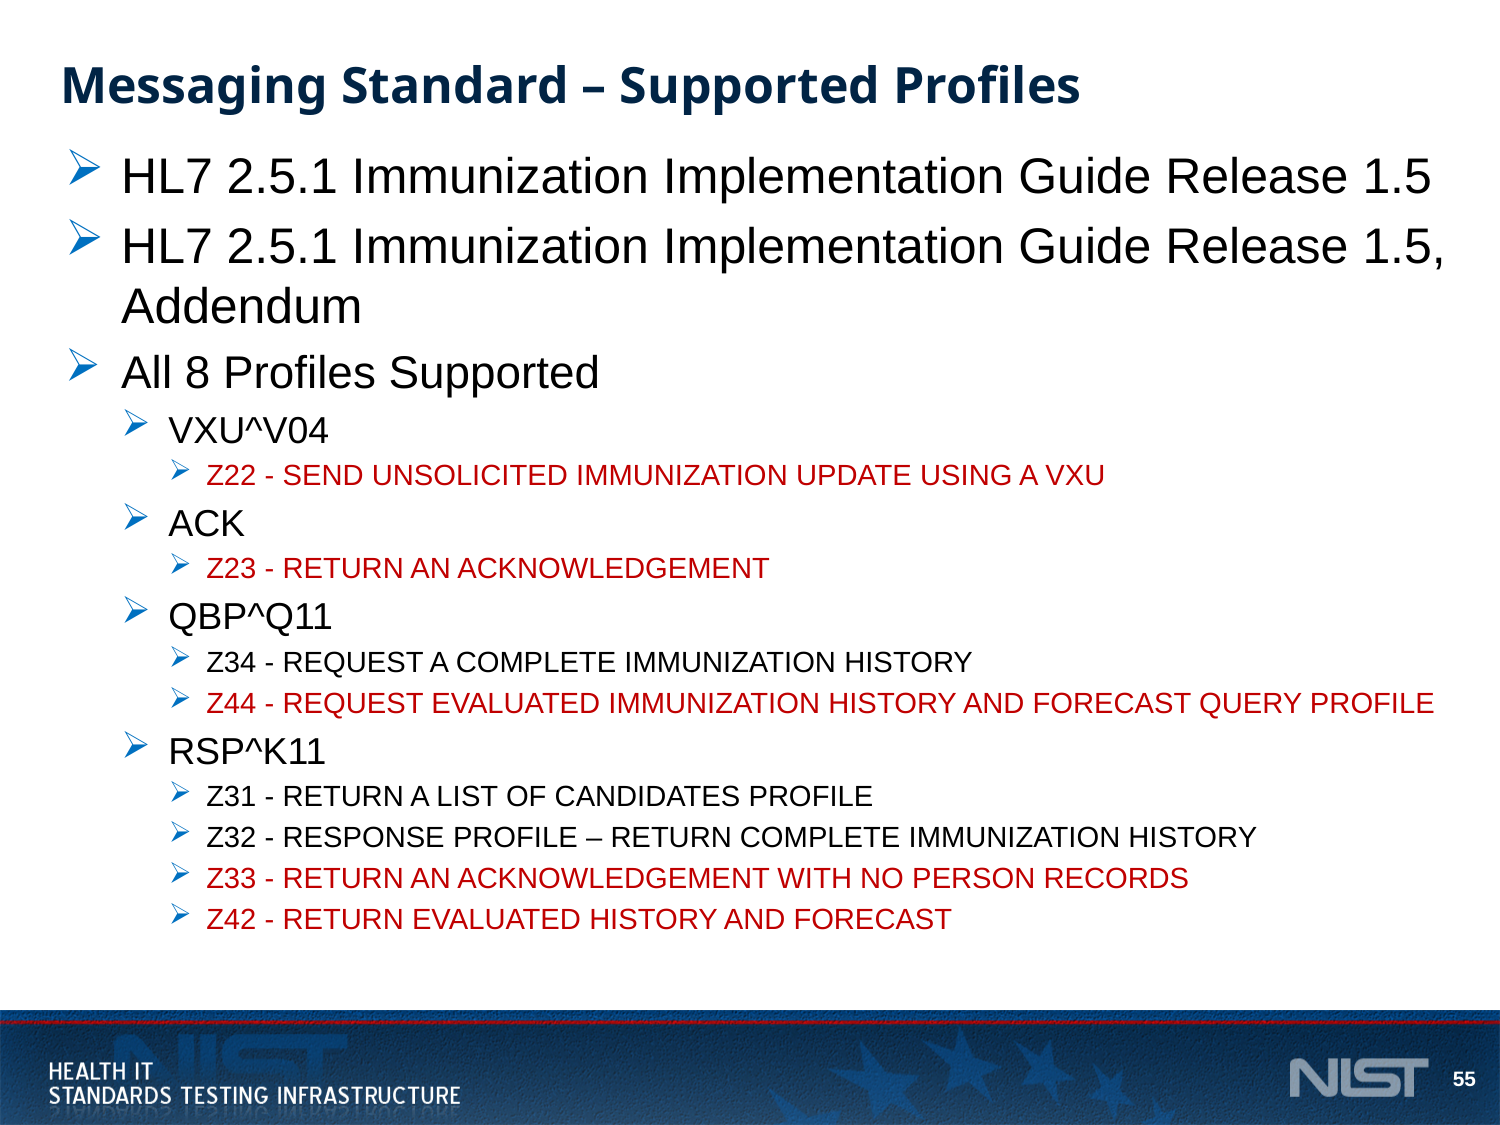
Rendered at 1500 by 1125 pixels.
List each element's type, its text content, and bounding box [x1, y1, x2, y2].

picture [0, 1010, 1500, 1125]
list HL7 2.5.1 Immunization Implementation Guide Release 1.5 HL7 2.5.1 Immunization Implementation Guide Release 1.5, Addendum All 8 Profiles Supported VXU^V04 Z22 - SEND UNSOLICITED IMMUNIZATION UPDATE USING A VXU ACK Z23 - RETURN AN ACKNOWLEDGEMENT QBP^Q11 Z34 - REQUEST A COMPLETE IMMUNIZATION HISTORY Z44 - REQUEST EVALUATED IMMUNIZATION HISTORY AND FORECAST QUERY PROFILE RSP^K11 Z31 - RETURN A LIST OF CANDIDATES PROFILE Z32 - RESPONSE PROFILE – RETURN COMPLETE IMMUNIZATION HISTORY Z33 - RETURN AN ACKNOWLEDGEMENT WITH NO PERSON RECORDS Z42 - RETURN EVALUATED HISTORY AND FORECAST [49, 136, 1463, 1001]
title Messaging Standard – Supported Profiles [45, 45, 1396, 122]
